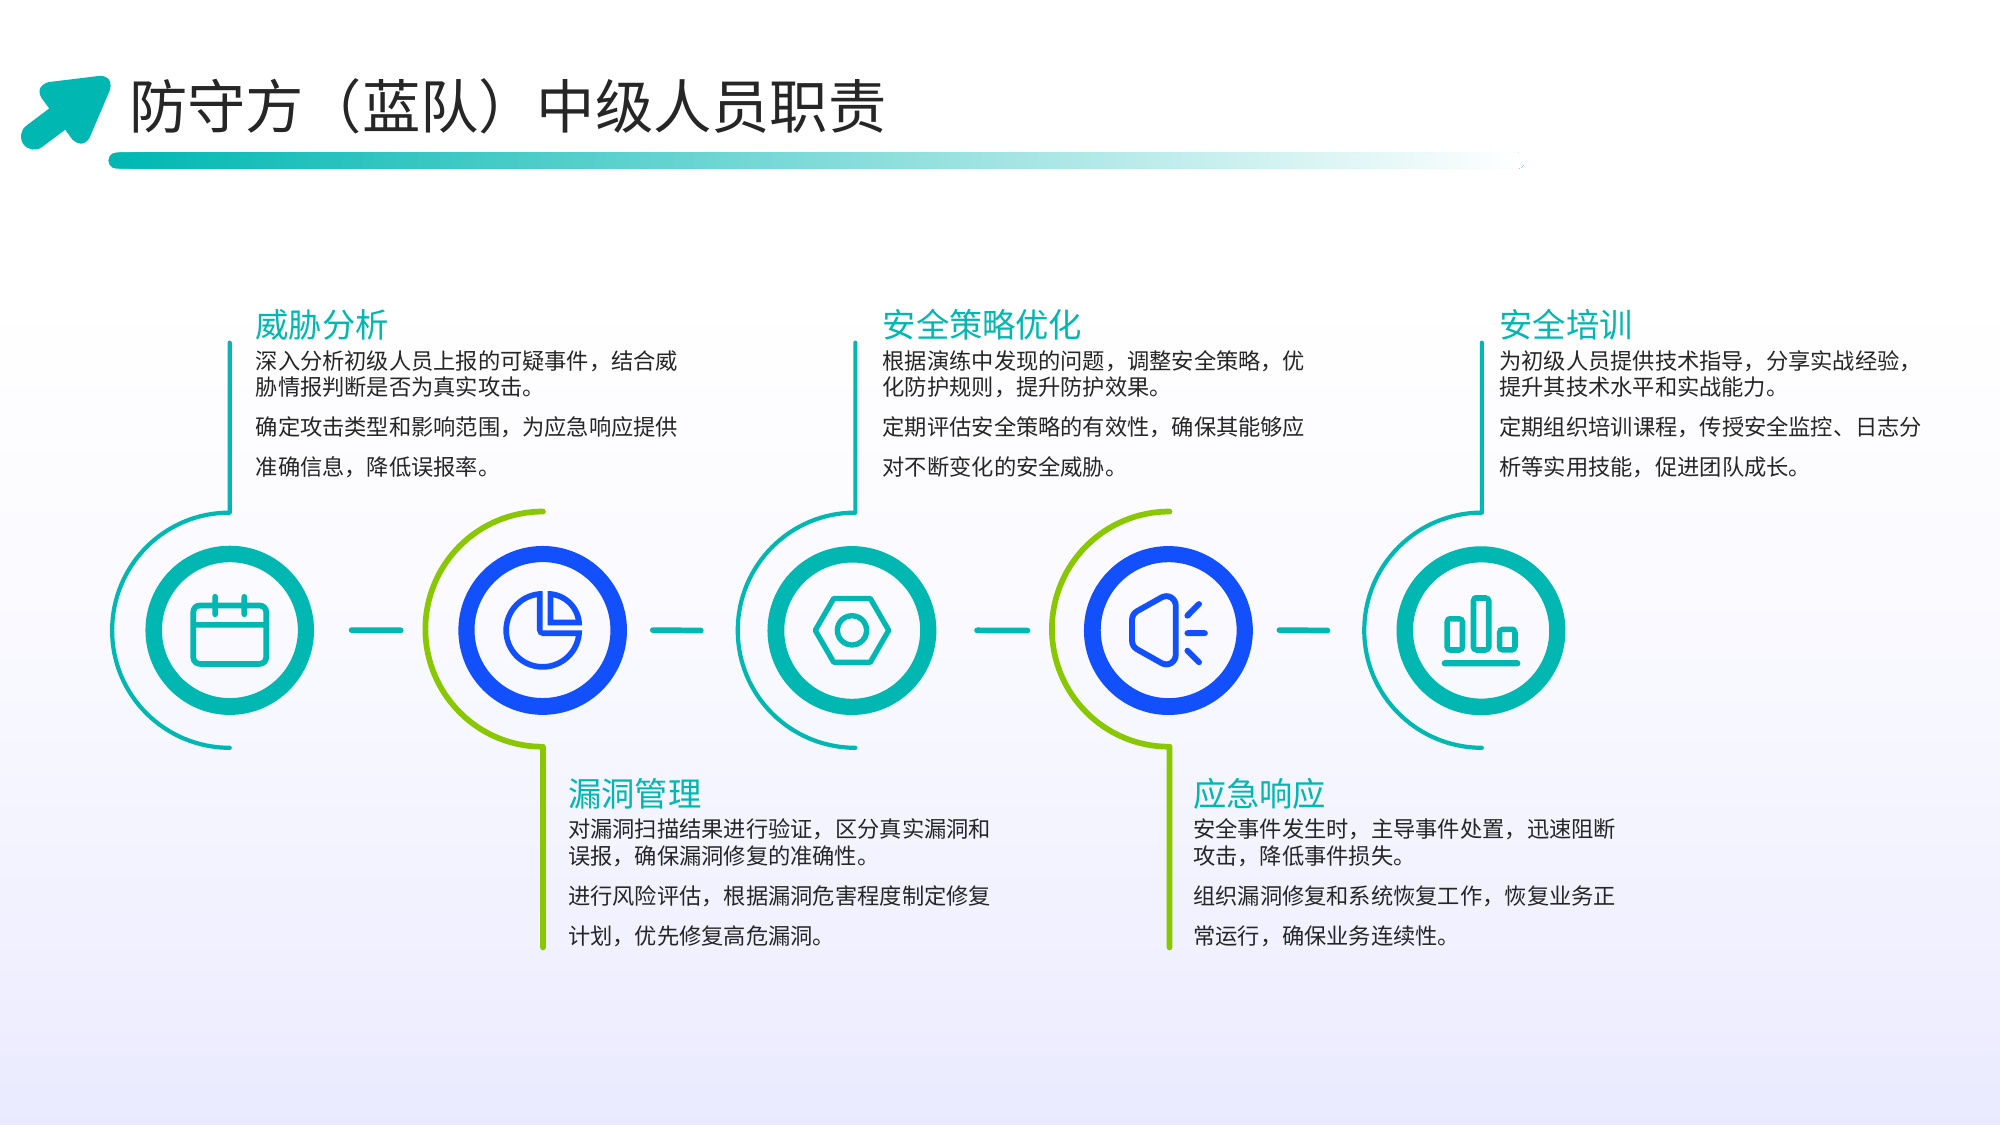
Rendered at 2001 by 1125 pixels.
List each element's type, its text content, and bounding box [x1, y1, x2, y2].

text_box 安全培训 [1499, 304, 1939, 345]
text_box [1184, 630, 1208, 637]
text_box [1470, 595, 1492, 653]
text_box [1083, 546, 1253, 715]
text_box [108, 152, 1525, 169]
text_box [813, 595, 891, 665]
text_box 安全策略优化 [882, 304, 1322, 345]
text_box 根据演练中发现的问题，调整安全策略，优化防护规则，提升防护效果。 定期评估安全策略的有效性，确保其能够应对不断变化的安全威胁。 [882, 347, 1322, 493]
text_box [1184, 601, 1203, 619]
text_box [767, 546, 937, 715]
text_box [112, 342, 230, 748]
text_box [1496, 626, 1518, 653]
text_box [190, 593, 270, 667]
text_box 深入分析初级人员上报的可疑事件，结合威胁情报判断是否为真实攻击。 确定攻击类型和影响范围，为应急响应提供准确信息，降低误报率。 [255, 347, 695, 493]
text_box [1129, 593, 1179, 668]
text_box [1444, 616, 1466, 653]
text_box [0, 0, 2000, 1125]
text_box 应急响应 [1193, 773, 1633, 814]
text_box 威胁分析 [255, 304, 695, 345]
text_box 安全事件发生时，主导事件处置，迅速阻断攻击，降低事件损失。 组织漏洞修复和系统恢复工作，恢复业务正常运行，确保业务连续性。 [1193, 815, 1633, 962]
text_box [737, 342, 856, 748]
text_box 对漏洞扫描结果进行验证，区分真实漏洞和误报，确保漏洞修复的准确性。 进行风险评估，根据漏洞危害程度制定修复计划，优先修复高危漏洞。 [568, 815, 1008, 962]
text_box 防守方（蓝队）中级人员职责 [129, 63, 1880, 140]
text_box [21, 75, 111, 150]
text_box [1482, 546, 1566, 716]
text_box [458, 545, 627, 715]
text_box 为初级人员提供技术指导，分享实战经验，提升其技术水平和实战能力。 定期组织培训课程，传授安全监控、日志分析等实用技能，促进团队成长。 [1499, 347, 1939, 493]
text_box [145, 545, 315, 715]
text_box [503, 591, 583, 670]
text_box [1051, 511, 1170, 948]
text_box [1364, 342, 1482, 748]
text_box [1441, 660, 1521, 667]
text_box 漏洞管理 [568, 773, 1008, 814]
text_box [425, 511, 544, 948]
text_box [1184, 647, 1203, 666]
